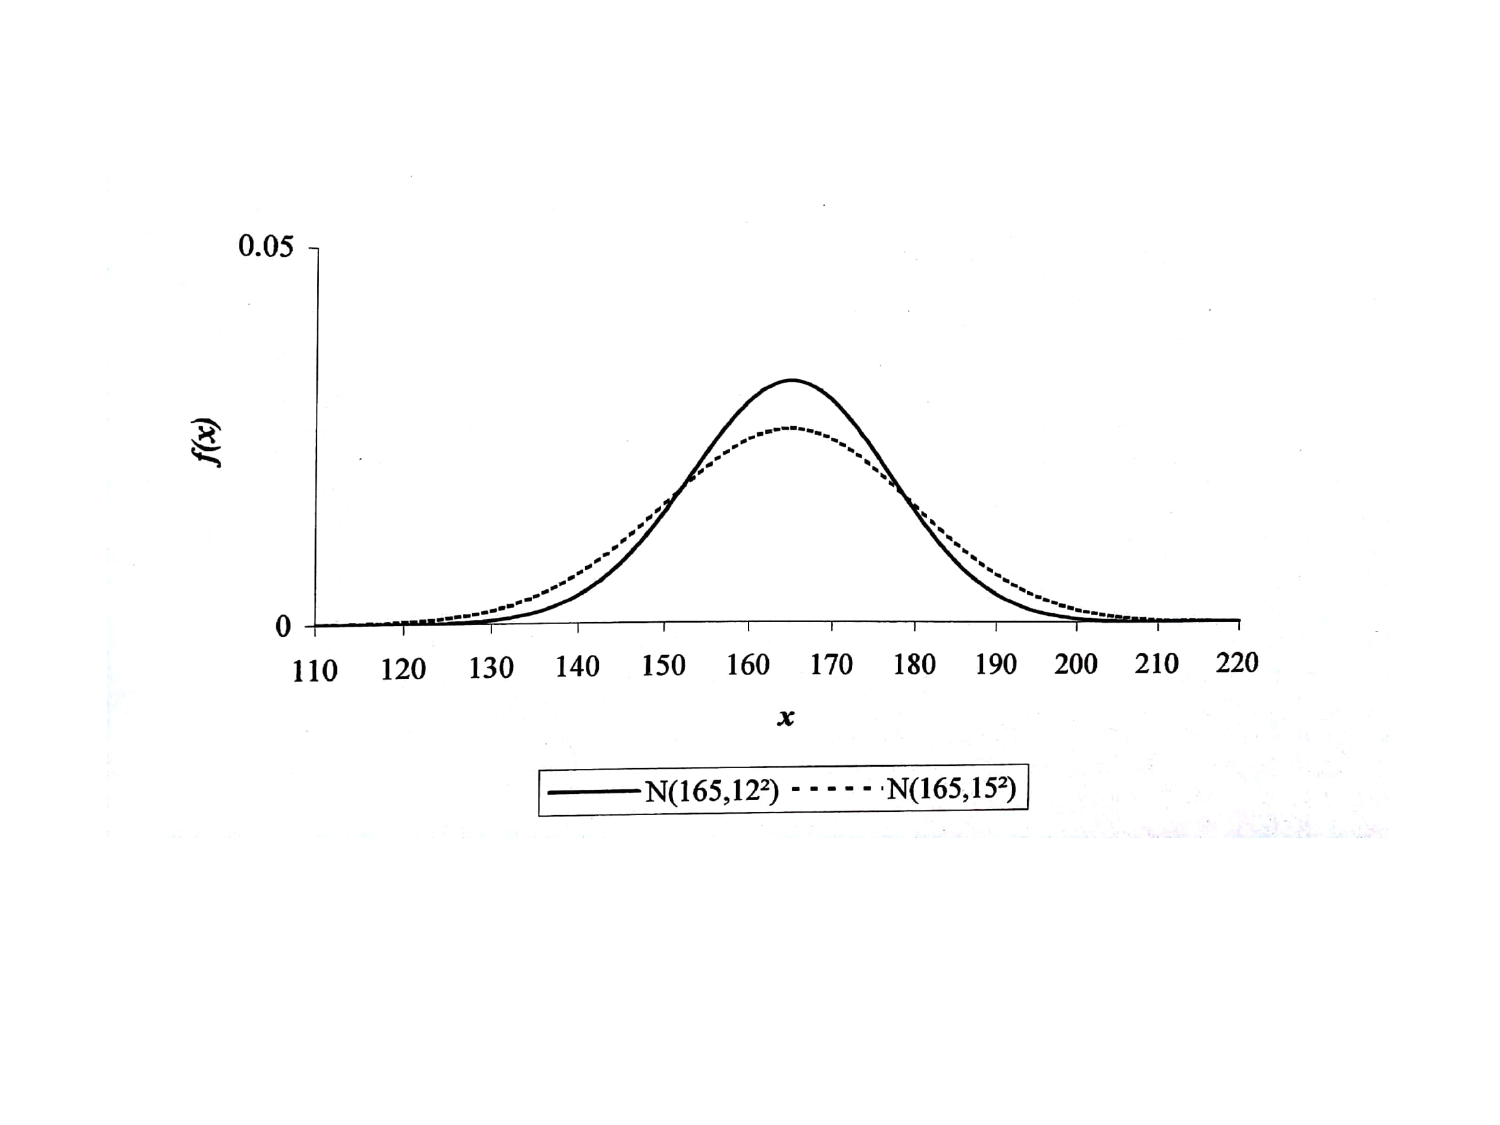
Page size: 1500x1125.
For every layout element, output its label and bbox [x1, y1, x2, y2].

picture [106, 174, 1388, 838]
